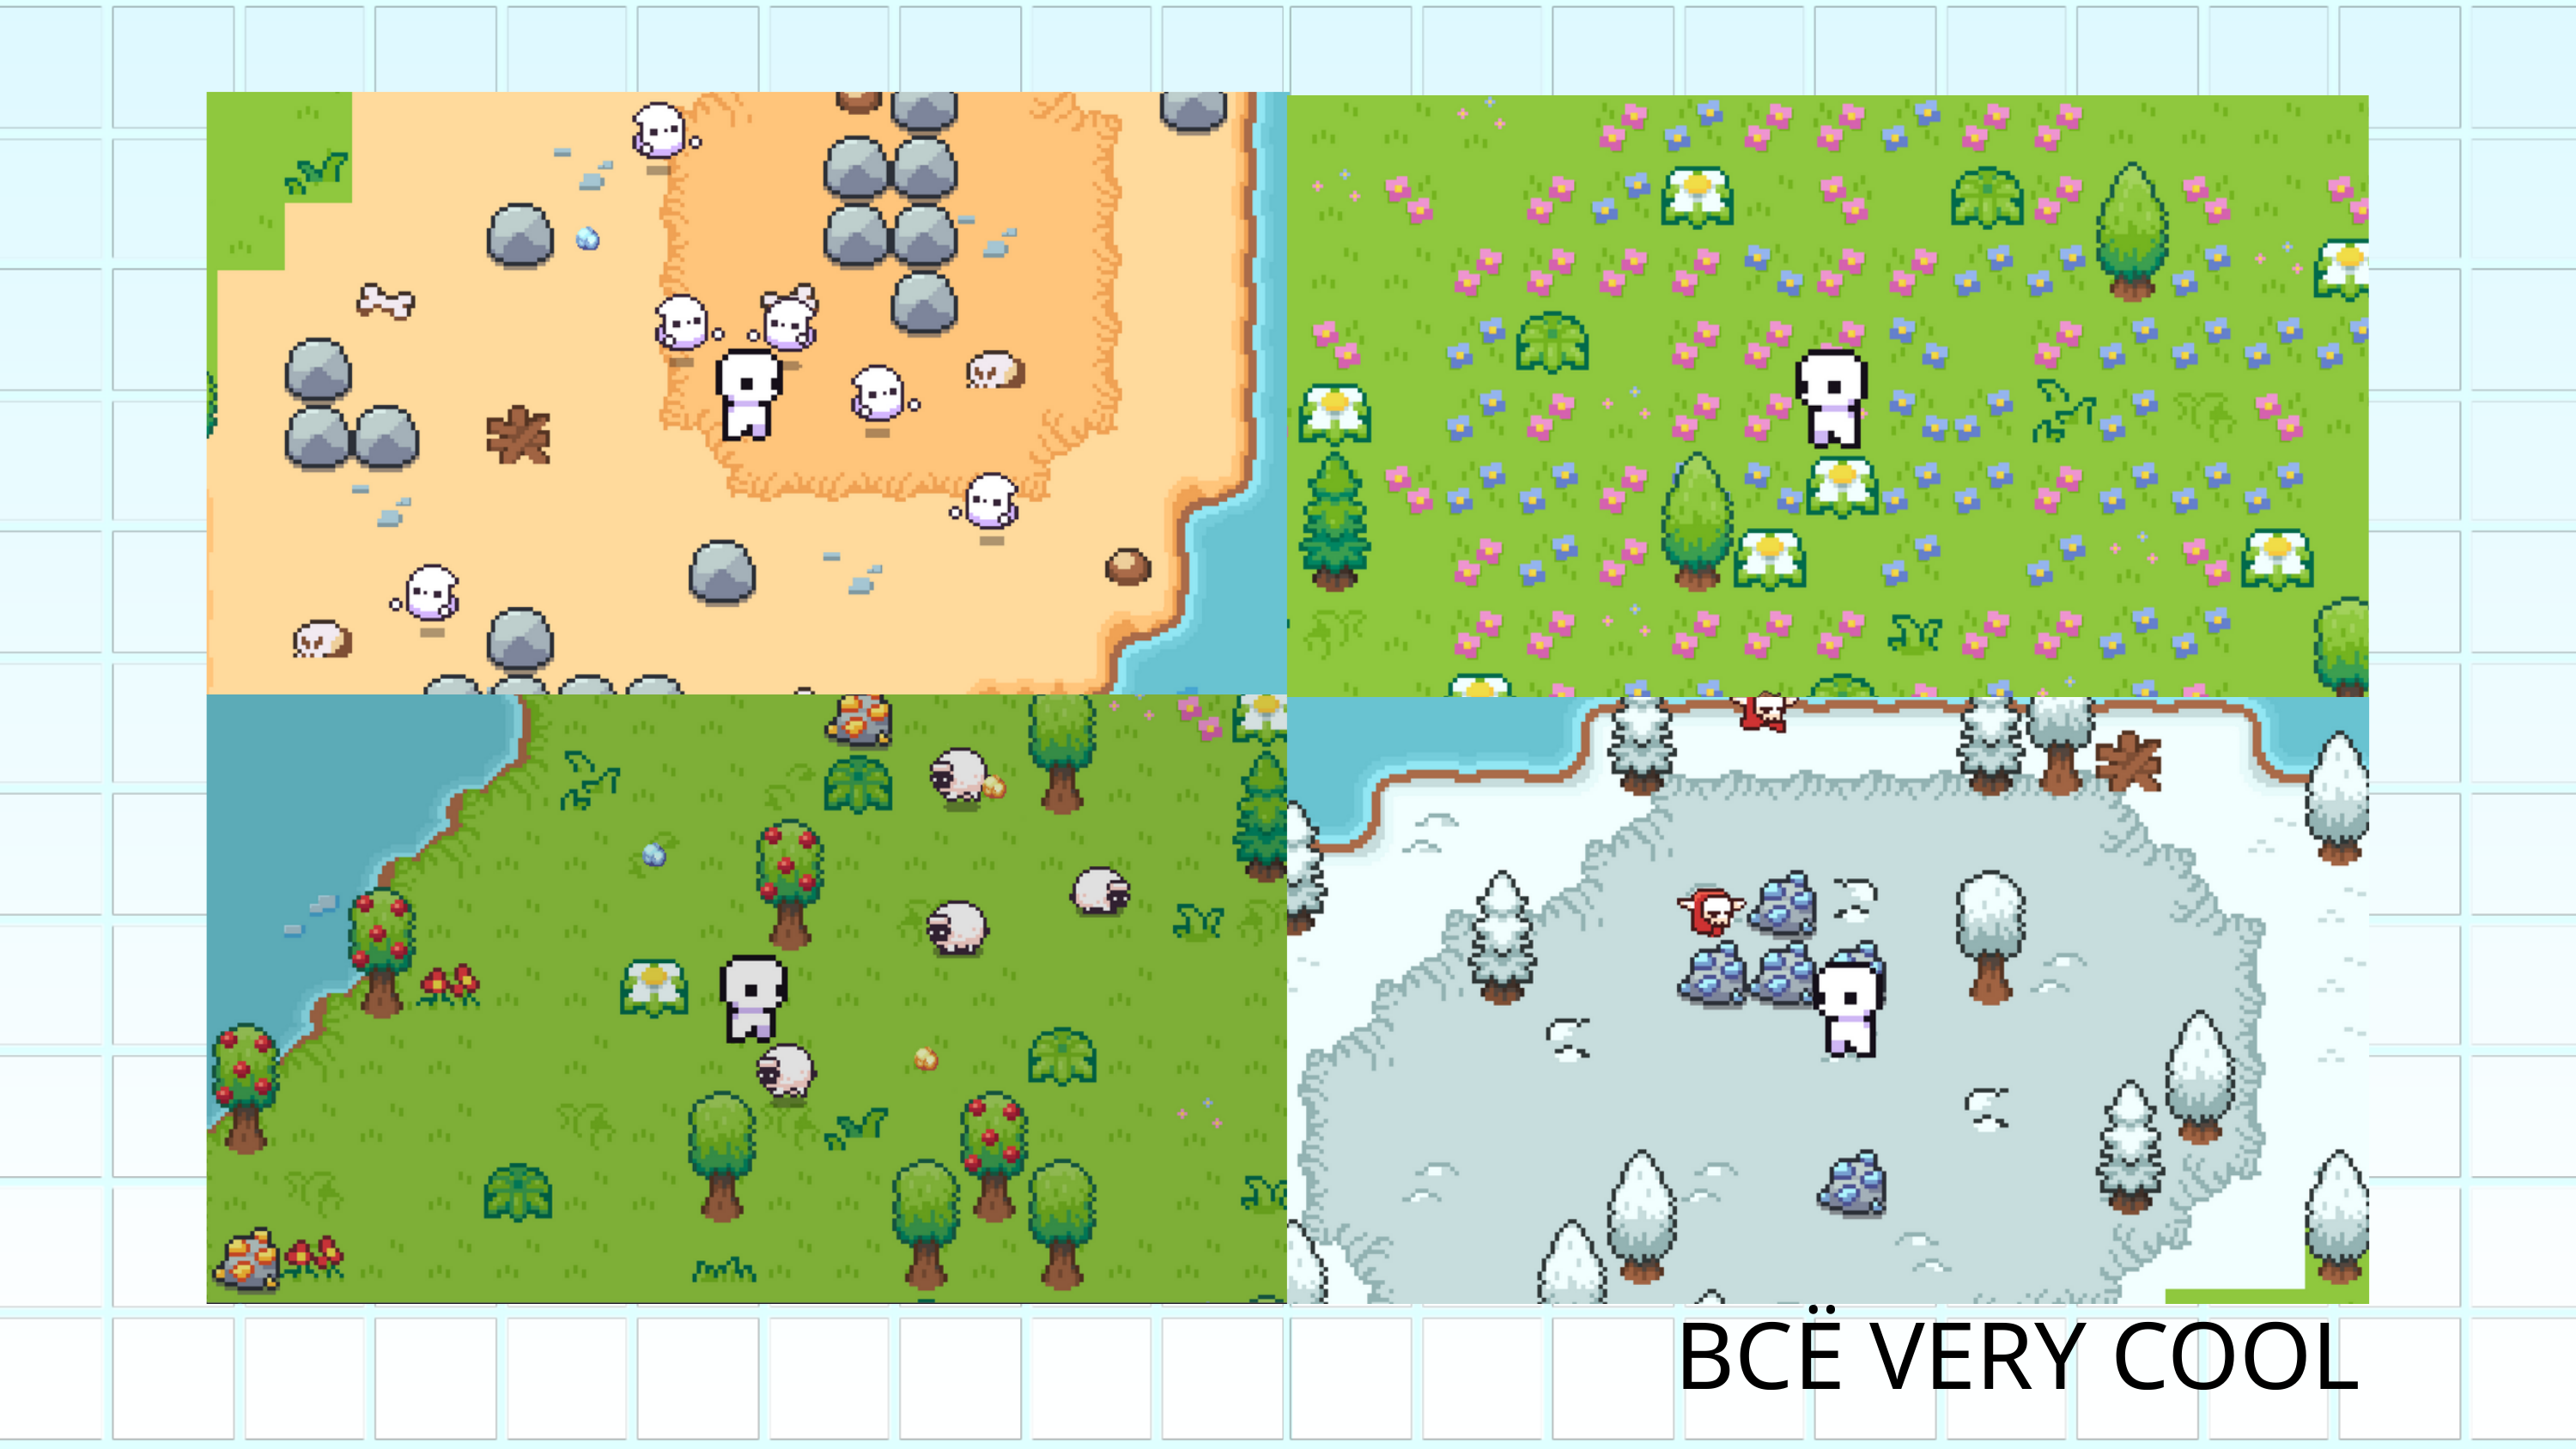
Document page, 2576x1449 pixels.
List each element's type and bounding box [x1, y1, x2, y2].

text_box [0, 0, 2576, 1449]
